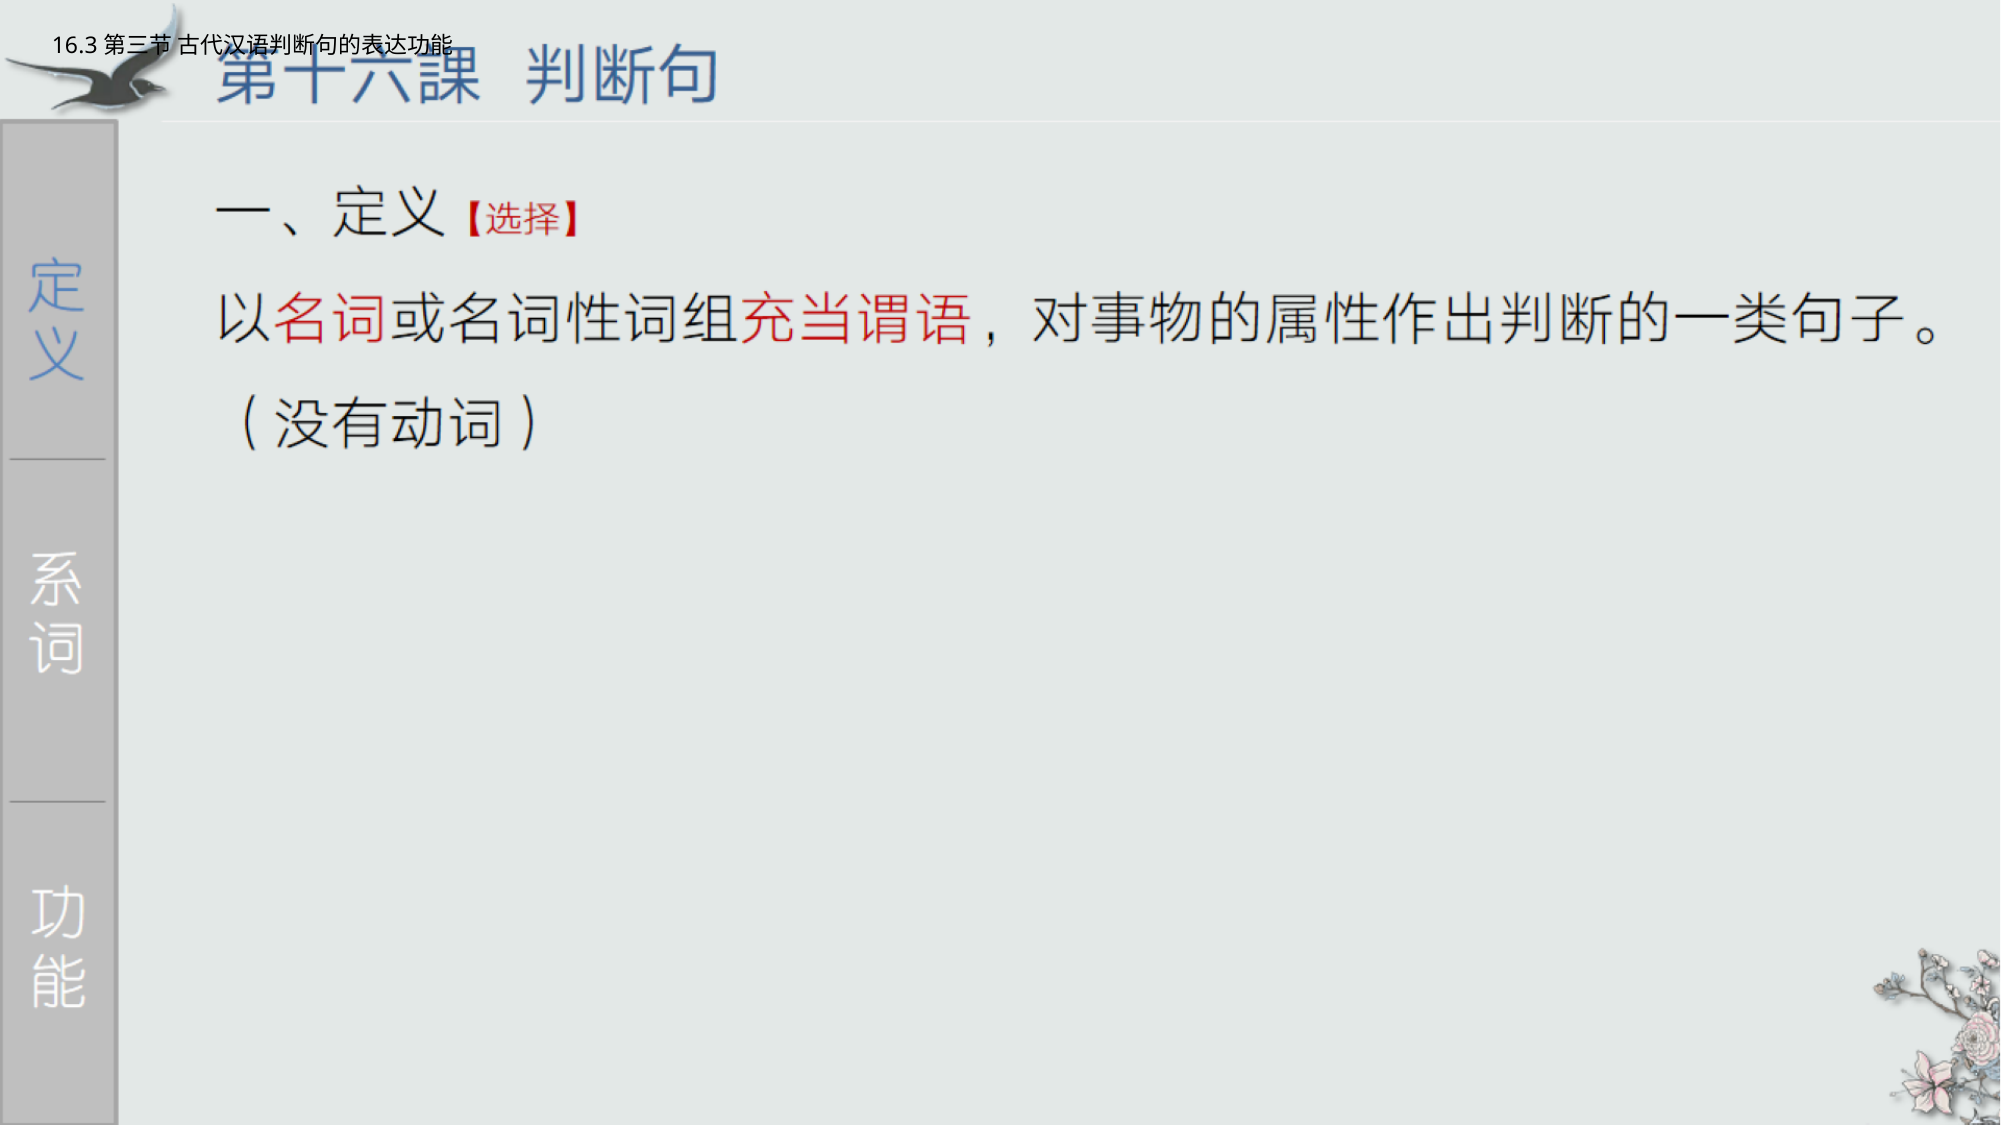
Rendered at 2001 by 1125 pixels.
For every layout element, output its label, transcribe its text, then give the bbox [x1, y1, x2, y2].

text_box 16.3第三节 古代汉语判断句的表达功能 [37, 23, 1038, 66]
picture [0, 0, 2001, 1125]
